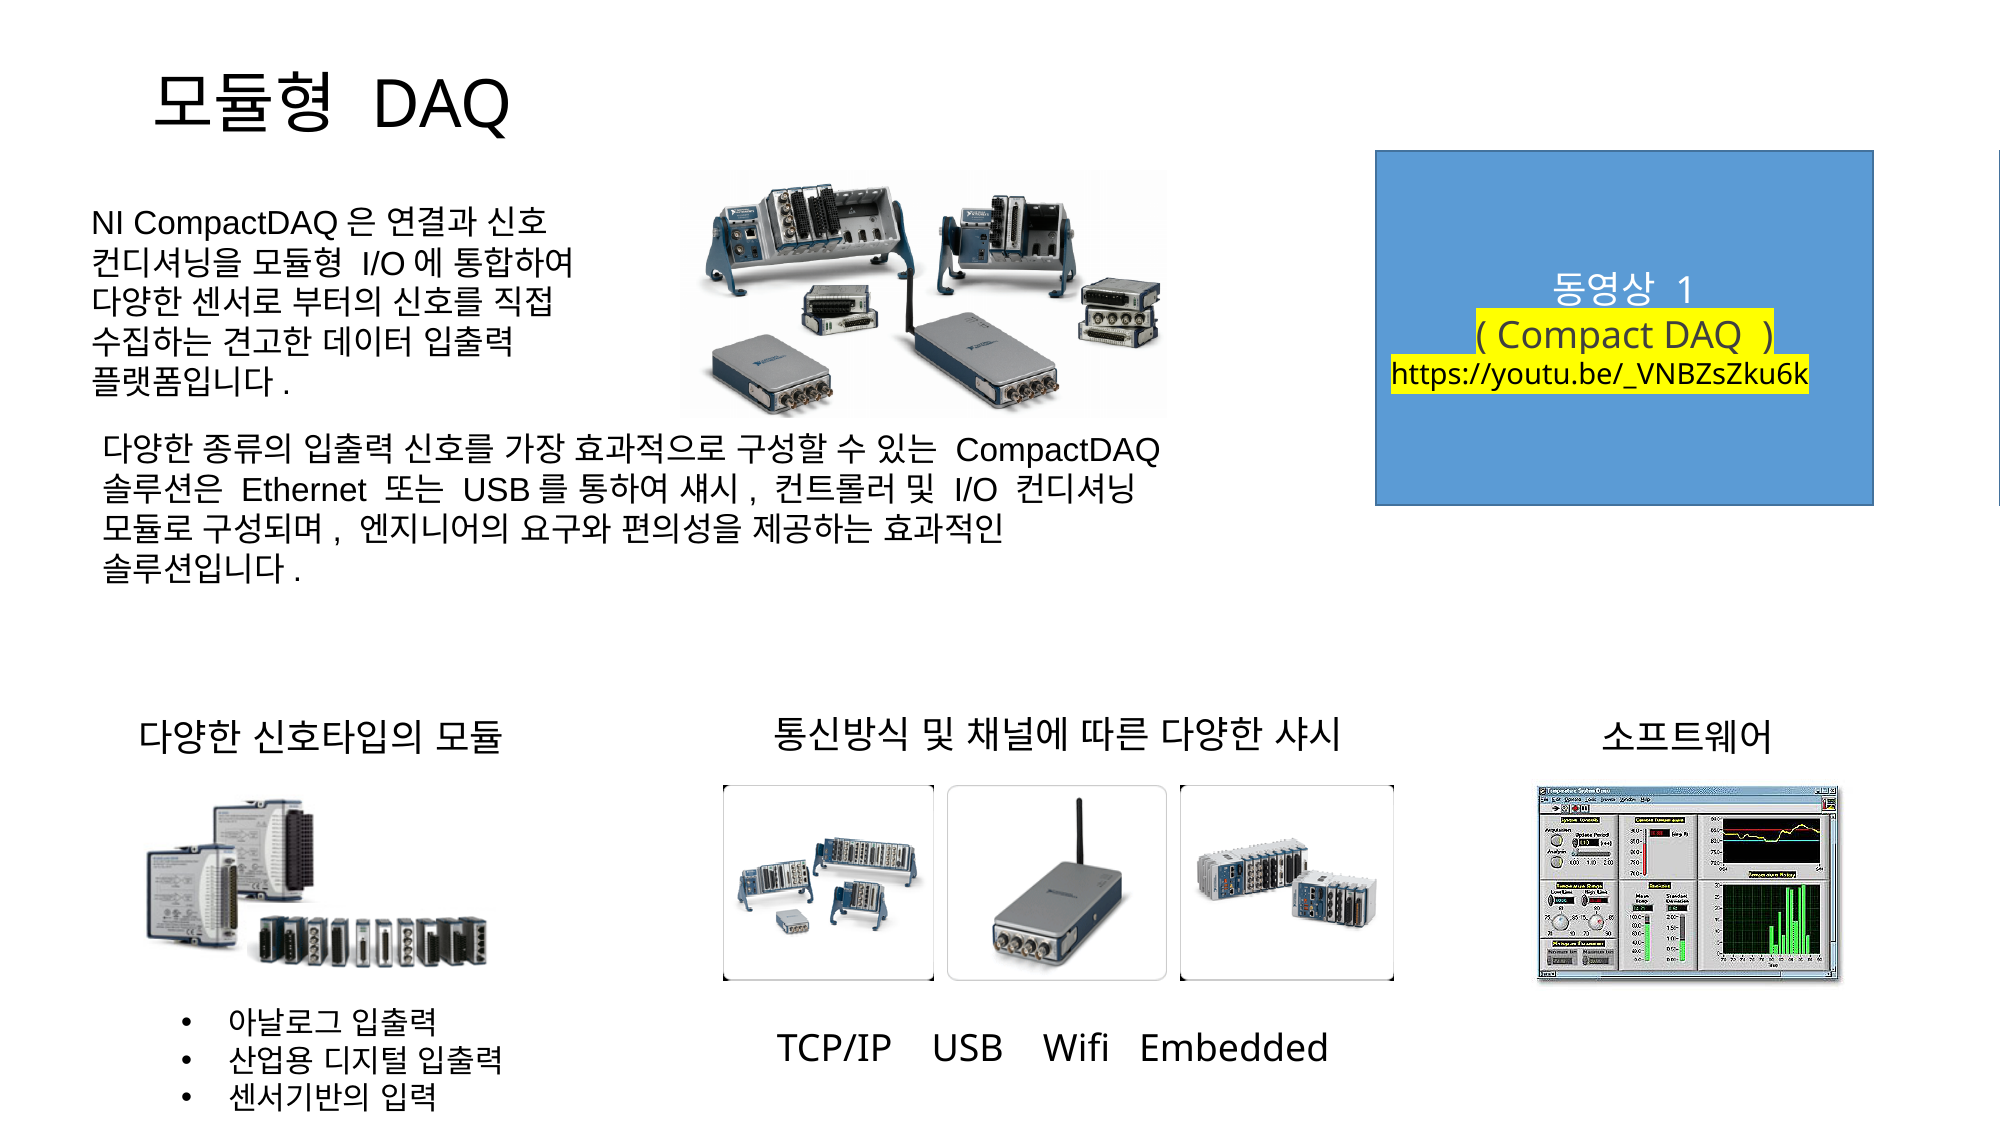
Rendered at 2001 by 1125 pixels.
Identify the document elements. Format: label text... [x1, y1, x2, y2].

title 모듈형 DAQ [137, 59, 638, 152]
text_box 아날로그 입출력 산업용 디지털 입출력 센서기반의 입력 [166, 996, 520, 1124]
picture [680, 170, 1167, 418]
text_box NI CompactDAQ은 연결과 신호 컨디셔닝을 모듈형 I/O에 통합하여 다양한 센서로 부터의 신호를 직접 수집하는 견고한 데이터 입출력 플랫폼입니다. [76, 194, 602, 409]
text_box 통신방식 및 채널에 따른 다양한 샤시 [758, 703, 1359, 763]
text_box 동영상 1 ( Compact DAQ ) https://youtu.be/_VNBZsZku6k [1375, 150, 1874, 506]
text_box TCP/IP USB Wifi Embedded [762, 1016, 1346, 1077]
picture [947, 785, 1167, 981]
text_box 소프트웨어 [1586, 706, 1789, 757]
picture [1509, 757, 1874, 1022]
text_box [87, 785, 496, 981]
text_box 다양한 종류의 입출력 신호를 가장 효과적으로 구성할 수 있는 CompactDAQ 솔루션은 Ethernet 또는 USB를 통하여 섀시, 컨트롤러 및 I/O 컨디셔닝 모듈로 구성되며, 엔지니어의 요구와 편의성을 제공하는 효과적인 솔루션입니다. [87, 420, 1213, 595]
picture [723, 785, 934, 981]
text_box 다양한 신호타입의 모듈 [123, 706, 520, 767]
picture [1180, 785, 1394, 981]
